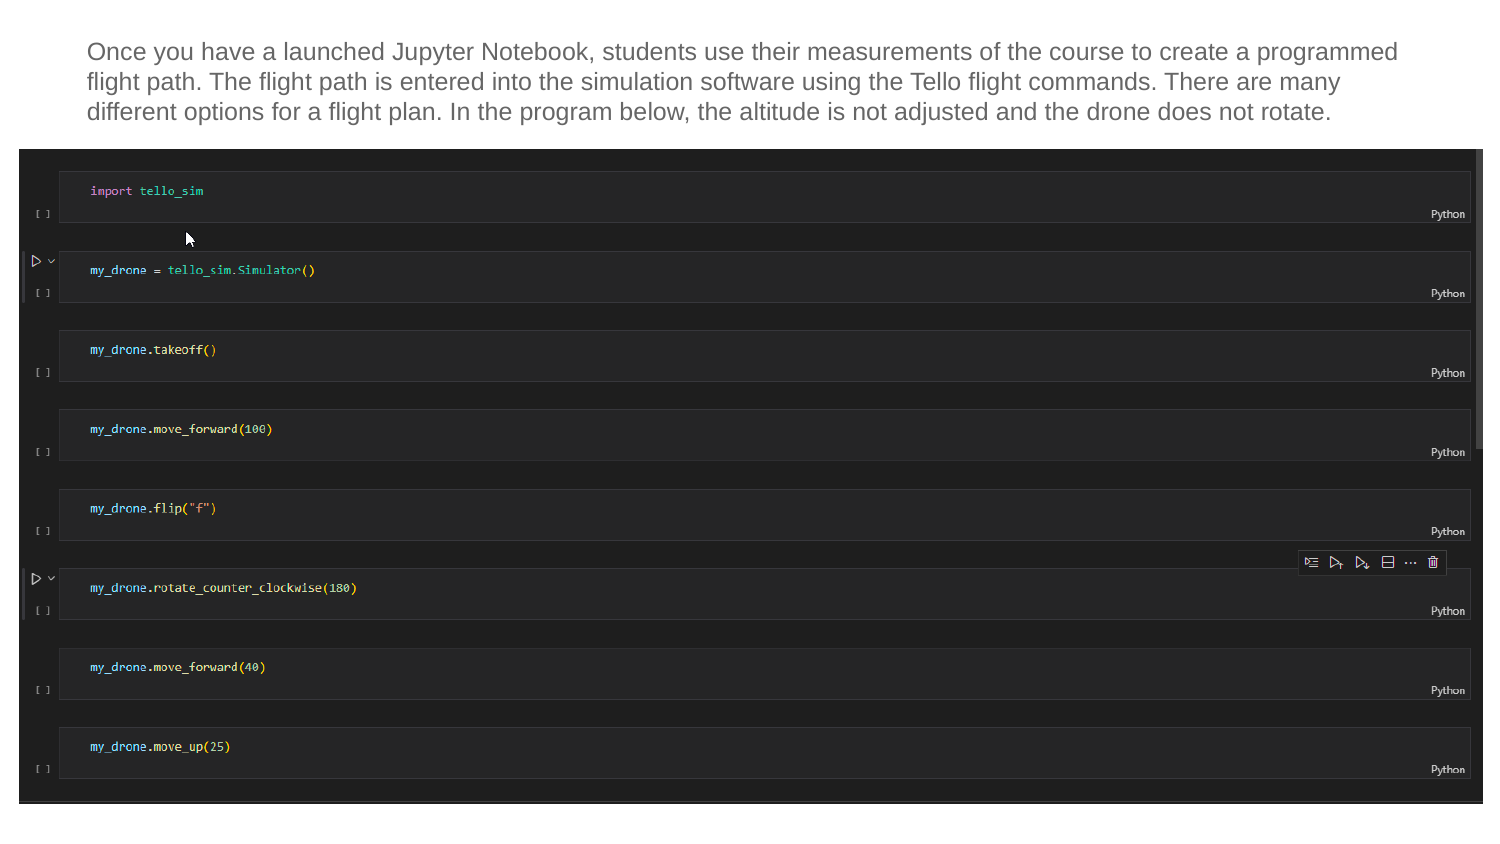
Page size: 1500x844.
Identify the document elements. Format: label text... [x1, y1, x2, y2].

picture [19, 149, 1483, 804]
text_box Once you have a launched Jupyter Notebook, students use their measurements of the course to create a programmed flight path. The flight path is entered into the simulation software using the Tello flight commands. There are many different options for a flight plan. In the program below, the altitude is not adjusted and the drone does not rotate. [72, 20, 1449, 143]
